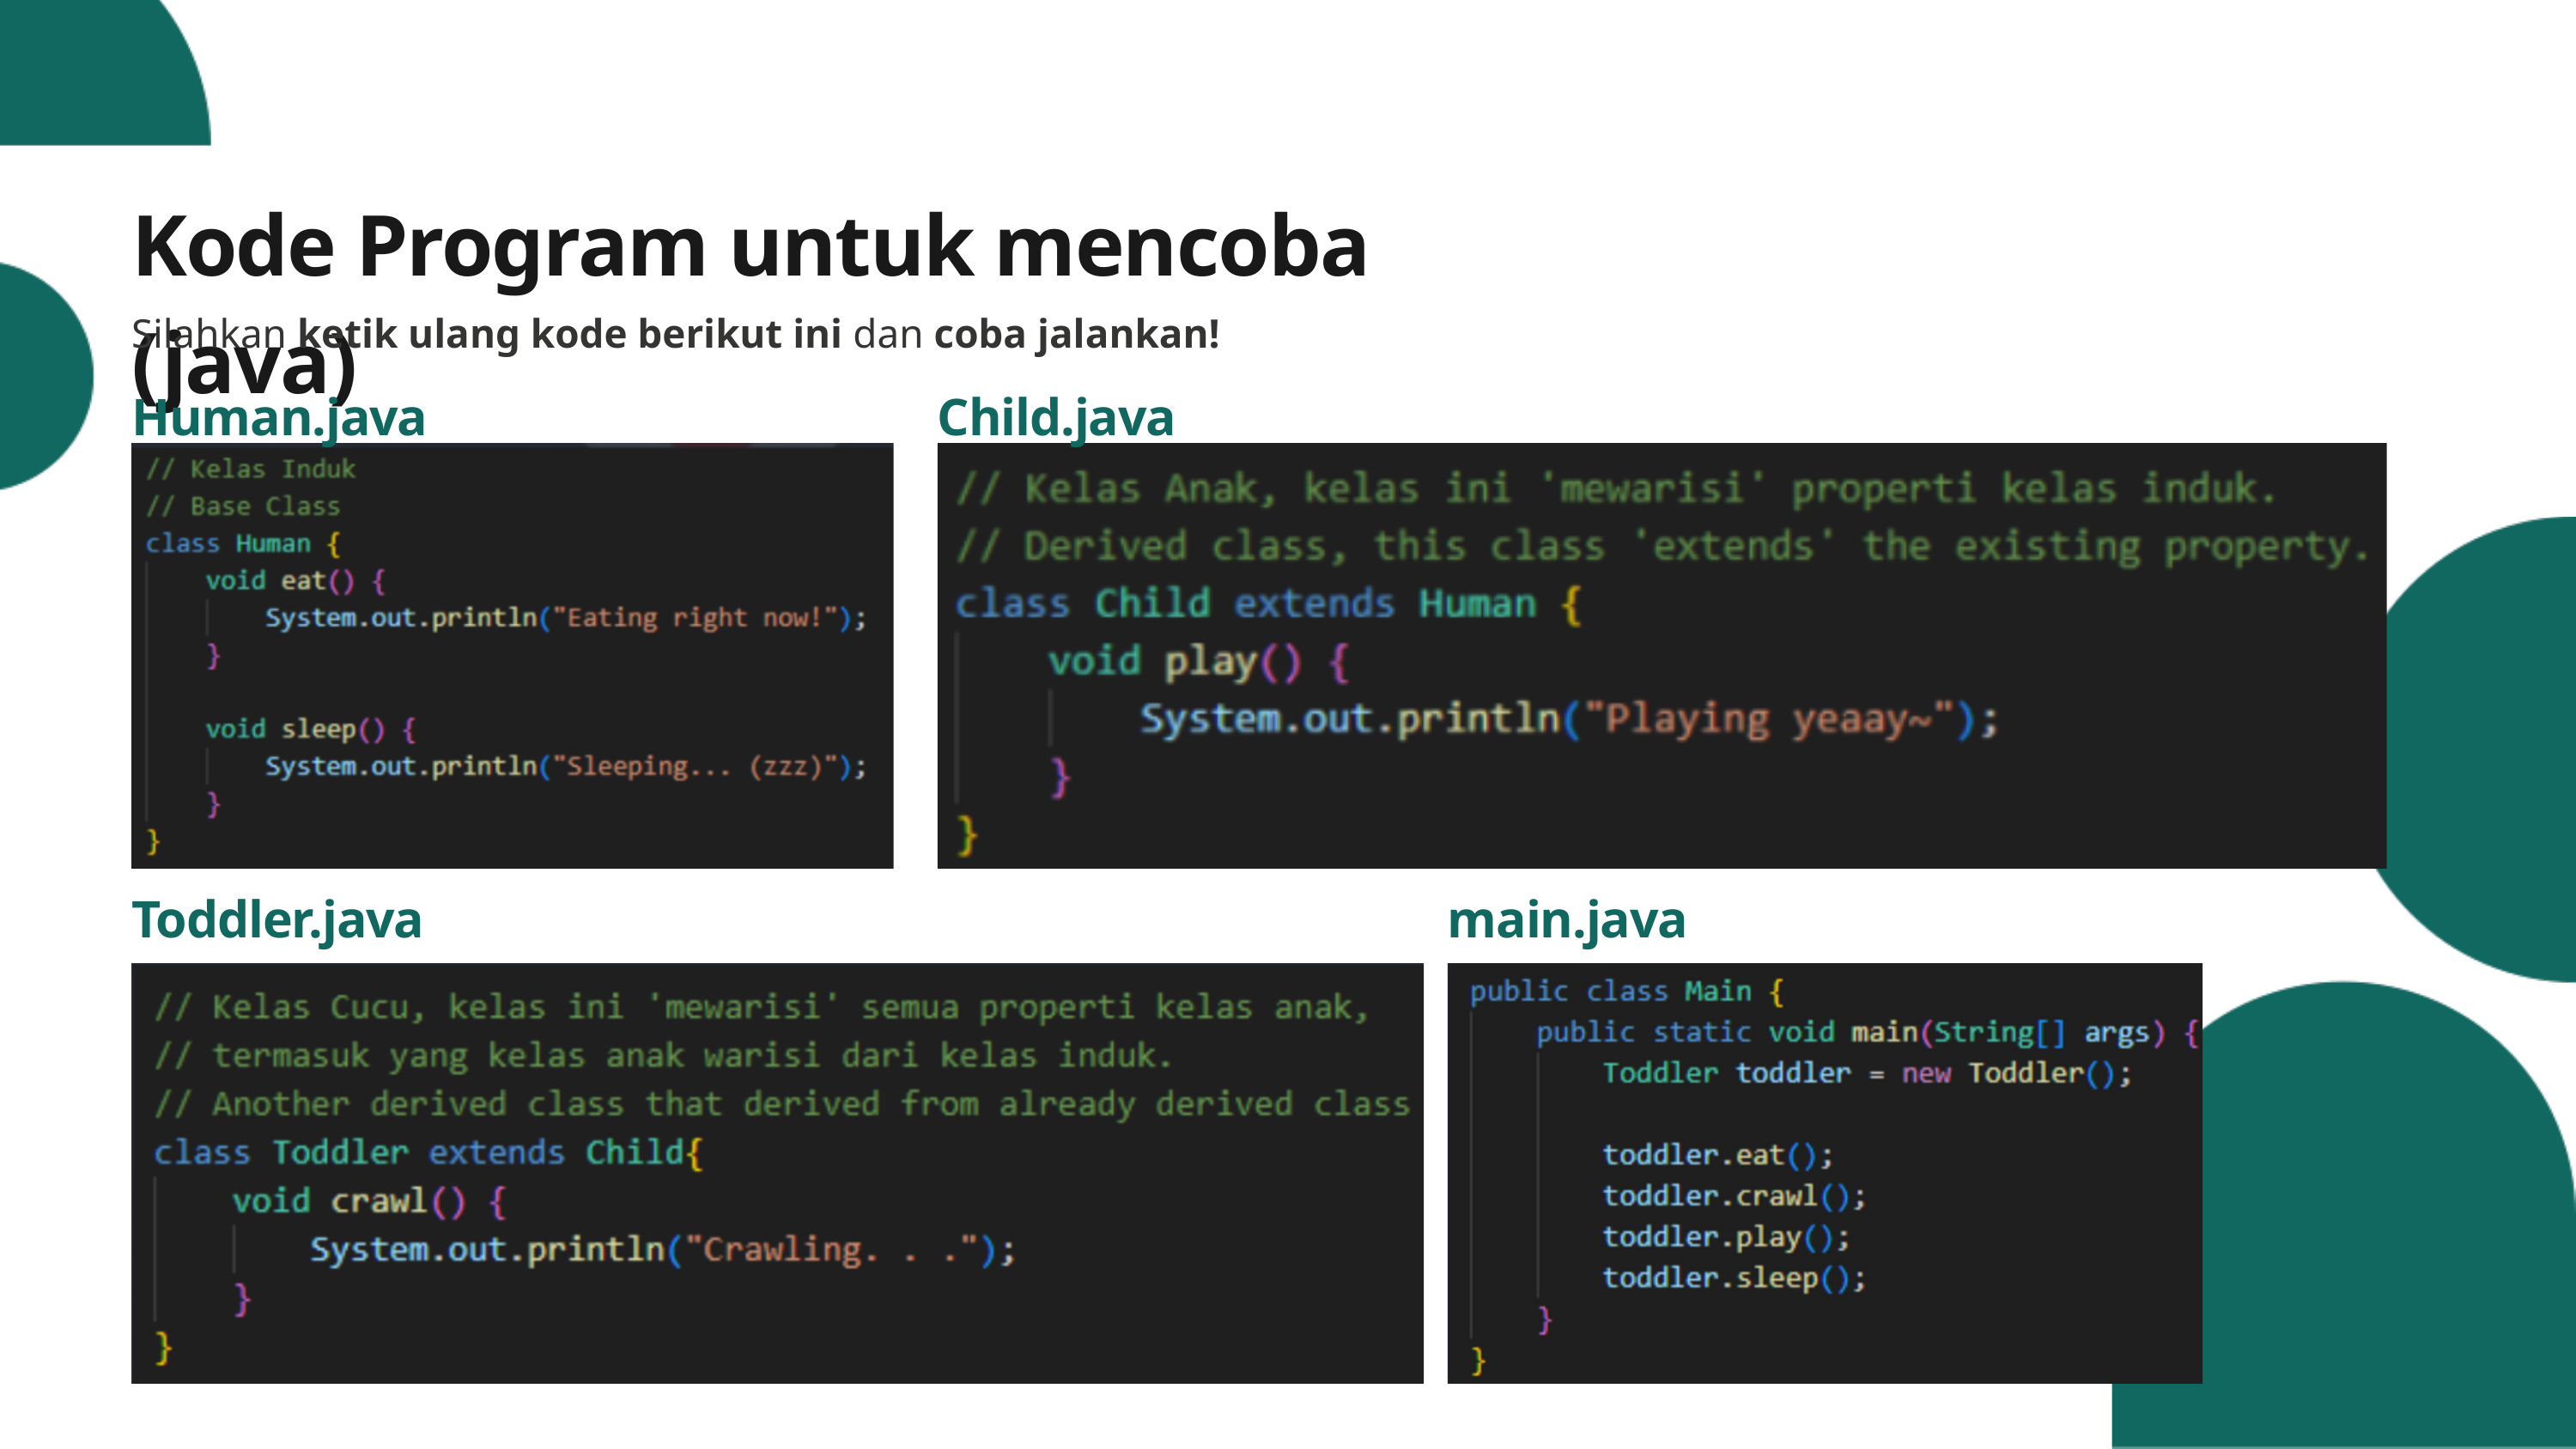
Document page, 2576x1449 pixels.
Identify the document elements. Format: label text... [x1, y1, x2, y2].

text_box [0, 0, 211, 494]
text_box Silahkan ketik ulang kode berikut ini dan coba jalankan! [131, 297, 1316, 356]
text_box Child.java [937, 374, 1744, 446]
text_box [937, 443, 2387, 869]
text_box Kode Program untuk mencoba (java) [131, 175, 1583, 374]
text_box main.java [1447, 877, 2254, 949]
text_box [131, 963, 1425, 1384]
text_box Toddler.java [131, 877, 938, 949]
text_box [2111, 517, 2576, 1449]
text_box Human.java [131, 374, 937, 446]
text_box [1447, 963, 2203, 1384]
text_box [131, 446, 894, 869]
